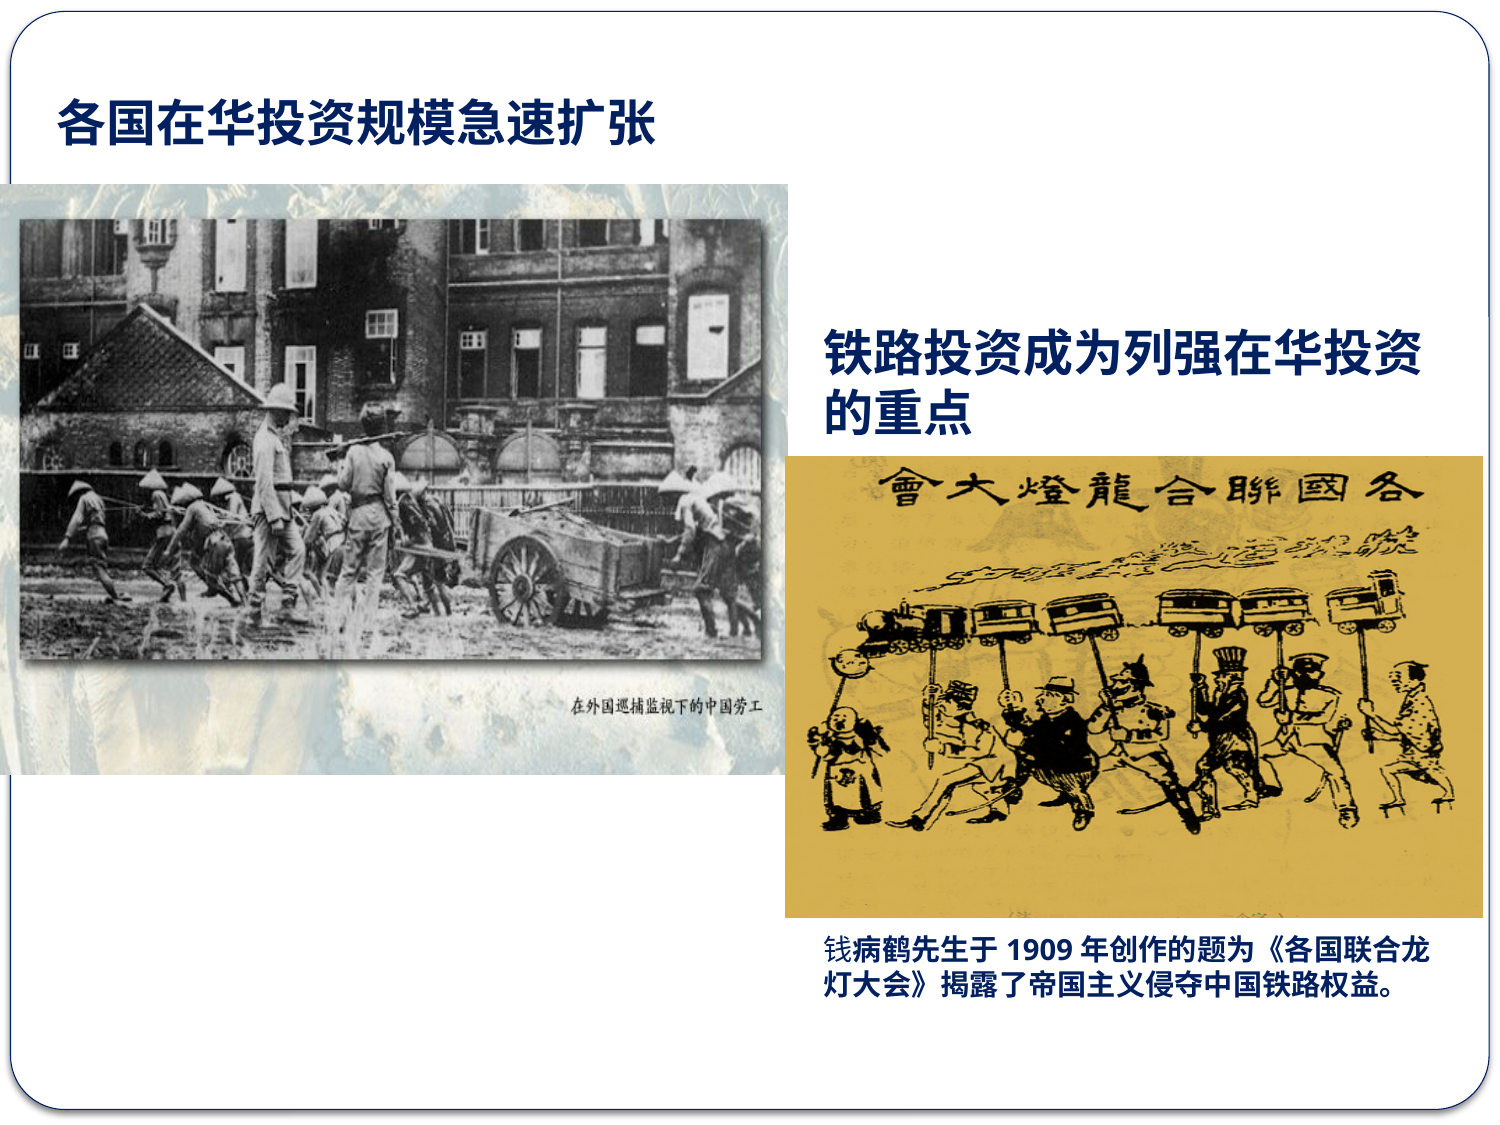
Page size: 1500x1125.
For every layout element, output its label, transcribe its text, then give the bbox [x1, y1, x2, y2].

title 各国在华投资规模急速扩张 [41, 78, 715, 173]
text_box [785, 314, 1483, 1010]
picture [0, 184, 788, 776]
